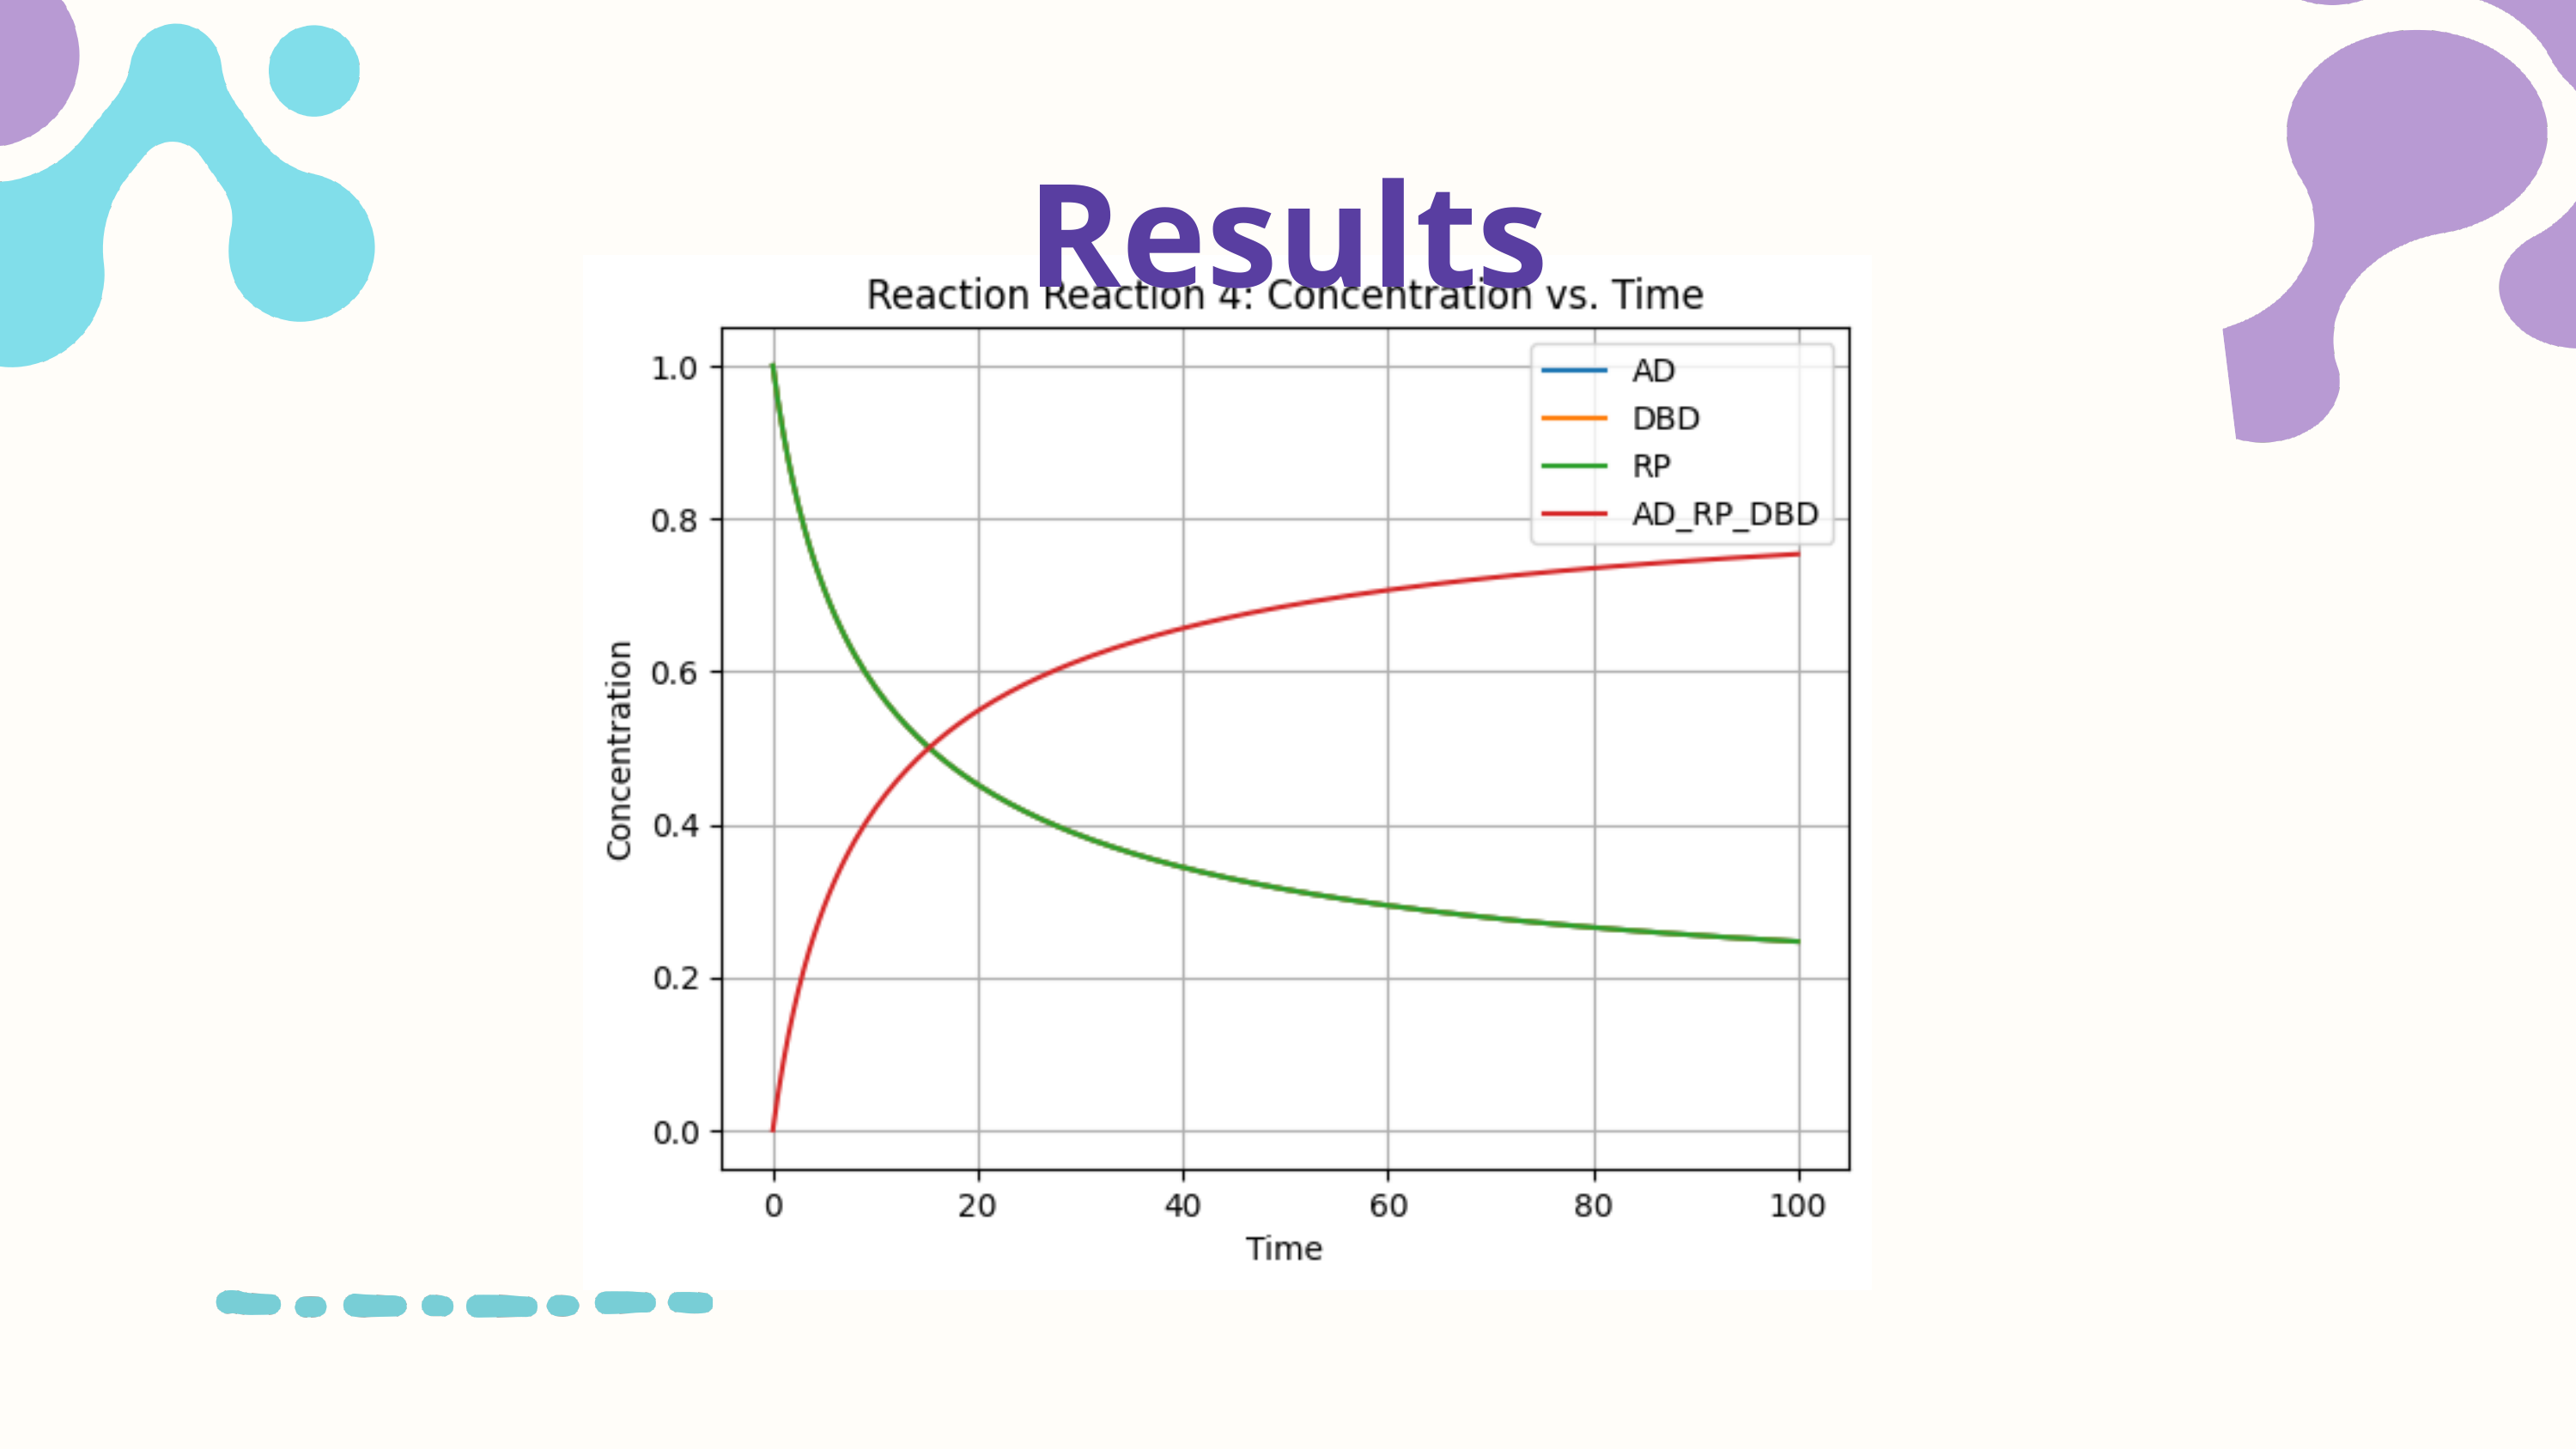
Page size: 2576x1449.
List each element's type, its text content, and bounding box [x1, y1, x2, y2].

text_box [583, 316, 1872, 1290]
text_box [214, 1289, 714, 1319]
text_box Results [474, 115, 2102, 316]
text_box [2182, 0, 2576, 452]
text_box [0, 0, 386, 381]
